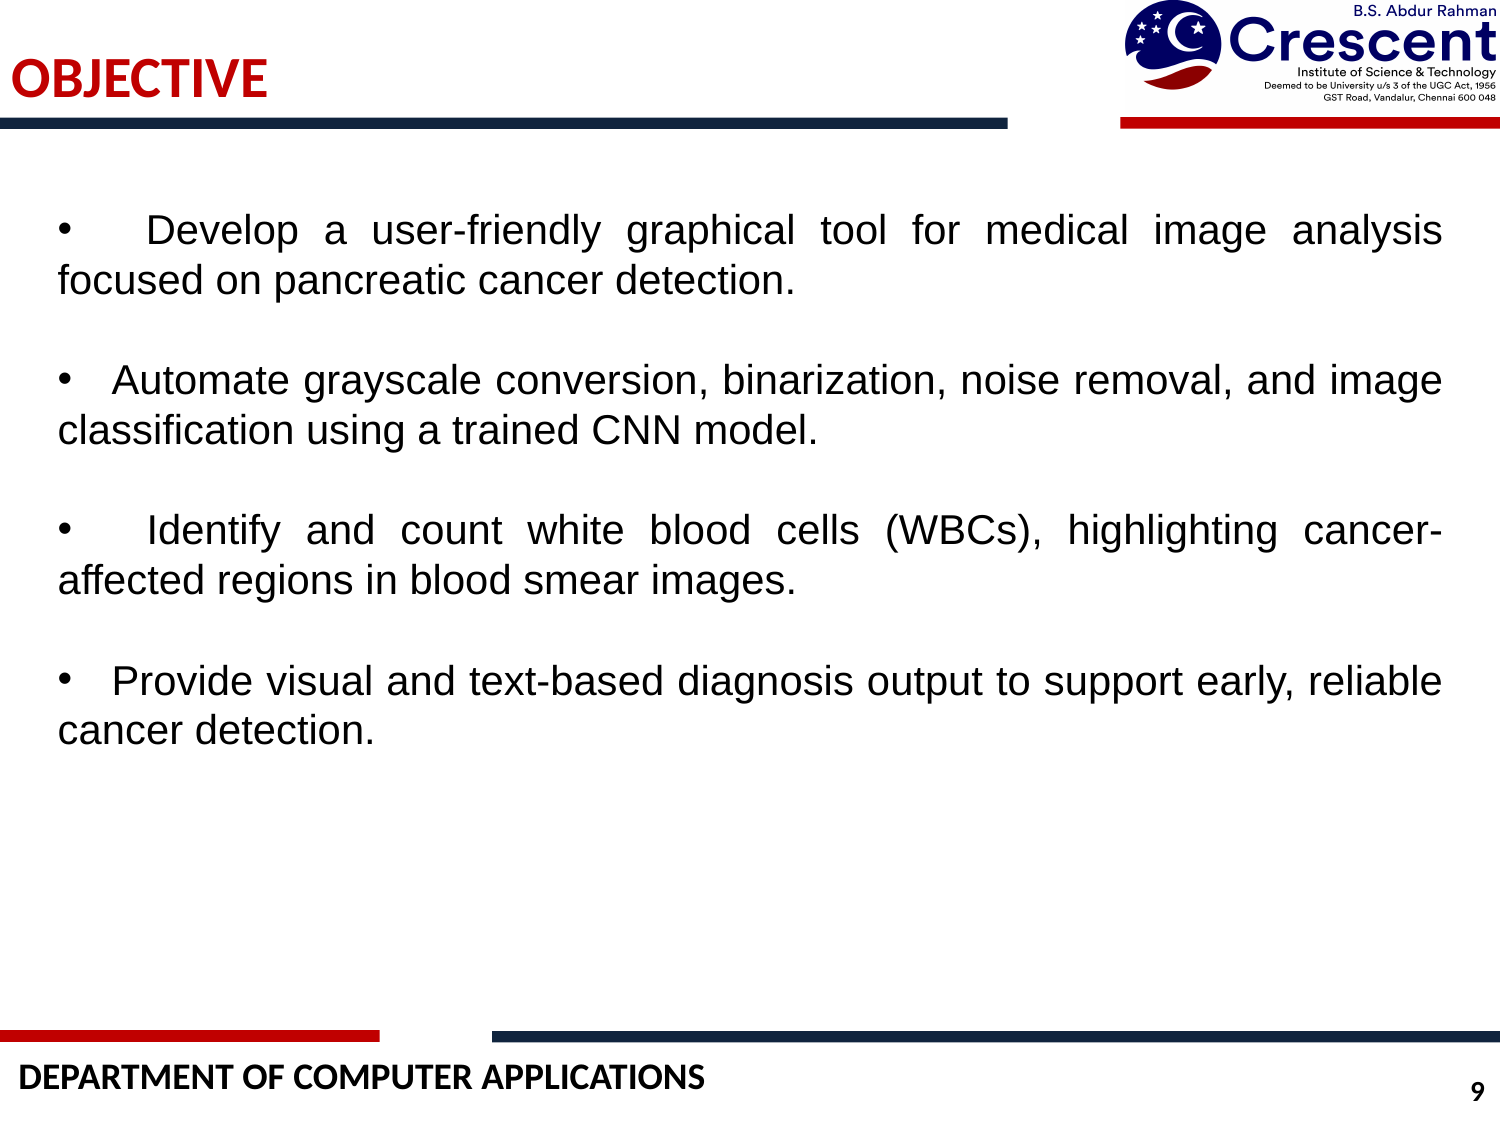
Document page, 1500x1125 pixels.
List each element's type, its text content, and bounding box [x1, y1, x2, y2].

text_box [0, 1028, 382, 1044]
text_box [1118, 115, 1500, 131]
picture [1124, 0, 1500, 113]
text_box [0, 116, 1010, 131]
text_box OBJECTIVE [0, 31, 284, 117]
slide_number 9 [1149, 1059, 1500, 1120]
text_box Develop a user-friendly graphical tool for medical image analysis focused on pancreatic cancer detection. Automate grayscale conversion, binarization, noise removal, and image classification using a trained CNN model. Identify and count white blood cells (WBCs), highlighting cancer-affected regions in blood smear images. Provide visual and text-based diagnosis output to support early, reliable cancer detection. [42, 195, 1459, 965]
text_box [490, 1029, 1500, 1044]
text_box DEPARTMENT OF COMPUTER APPLICATIONS [3, 1044, 722, 1105]
